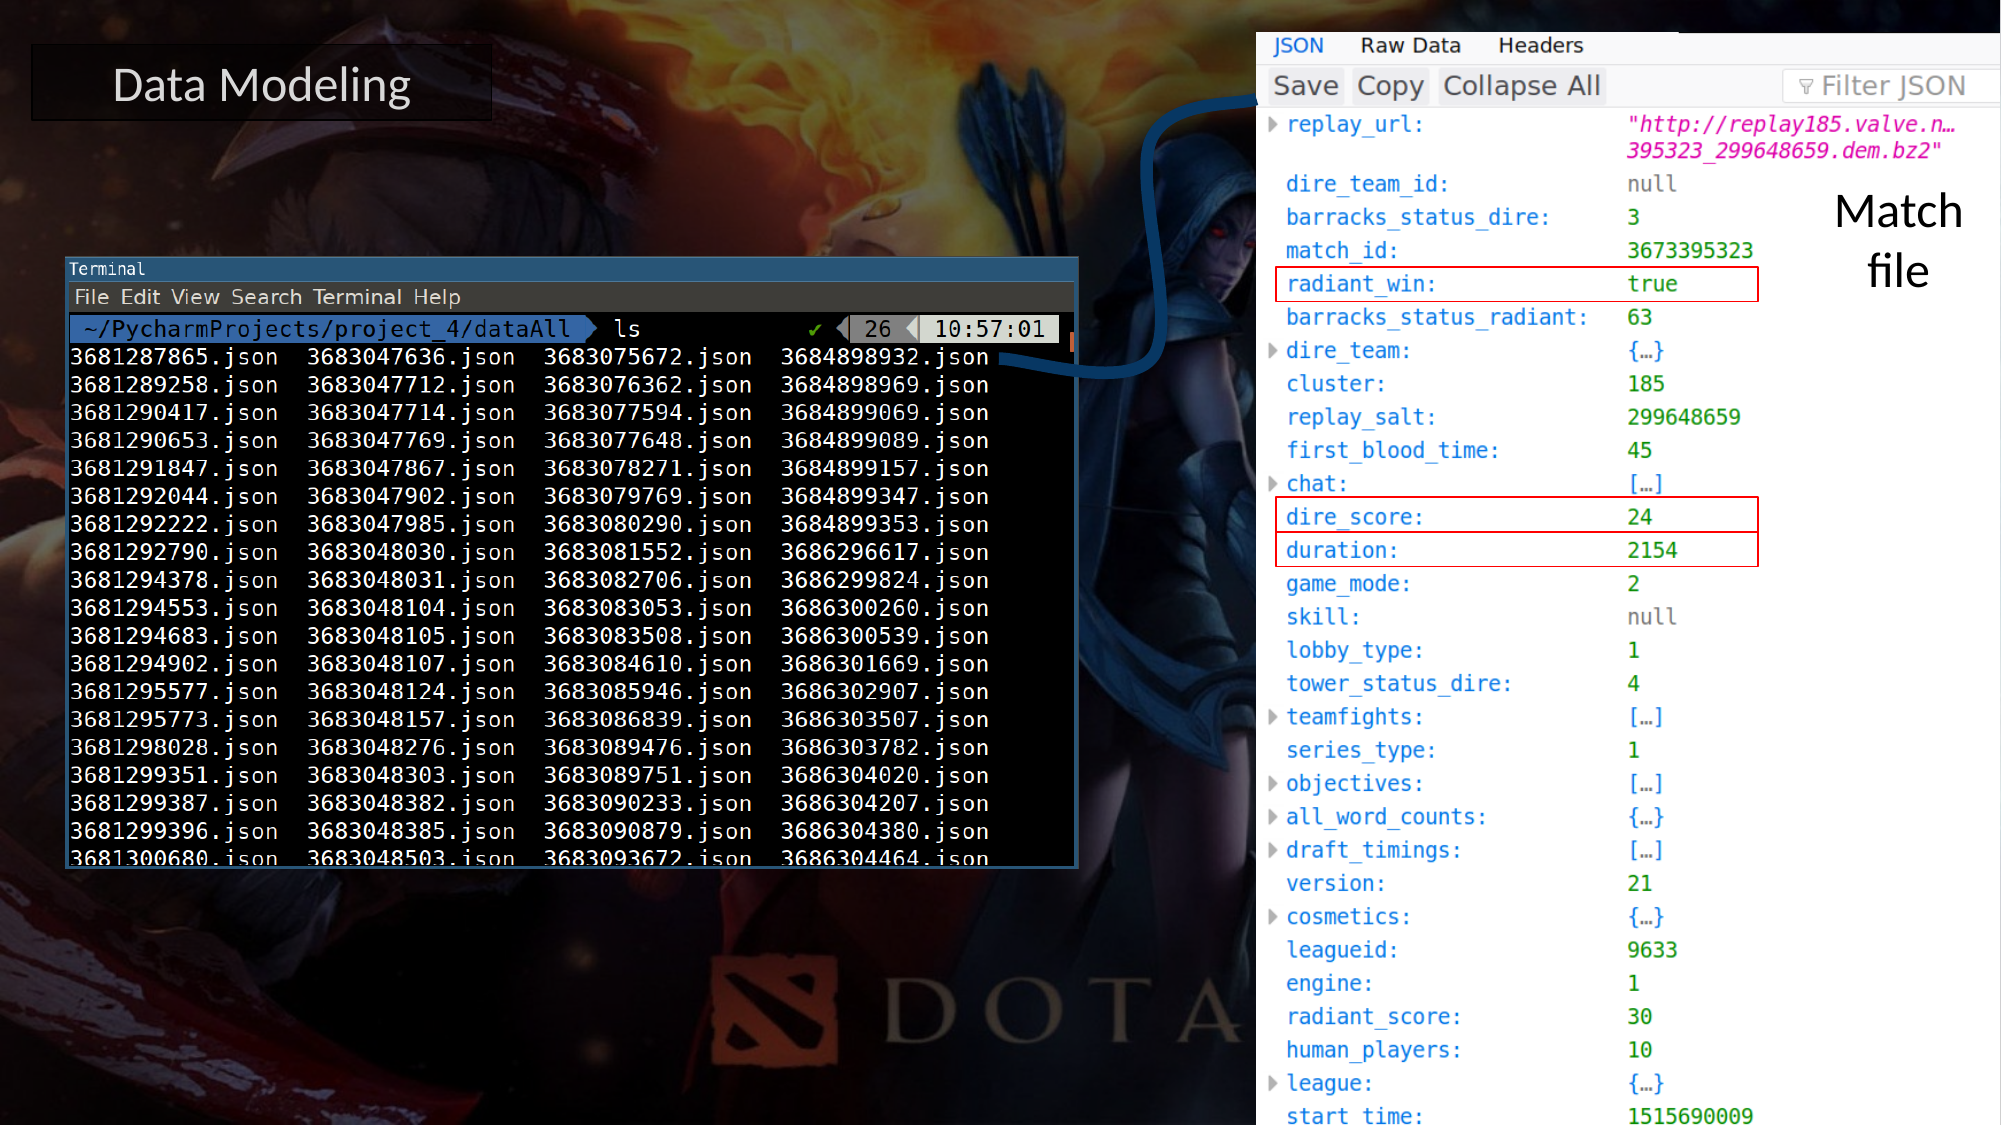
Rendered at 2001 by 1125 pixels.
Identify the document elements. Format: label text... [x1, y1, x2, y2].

text_box Data Modeling [31, 44, 492, 121]
picture [0, 0, 2001, 1125]
text_box [1082, 100, 1251, 373]
